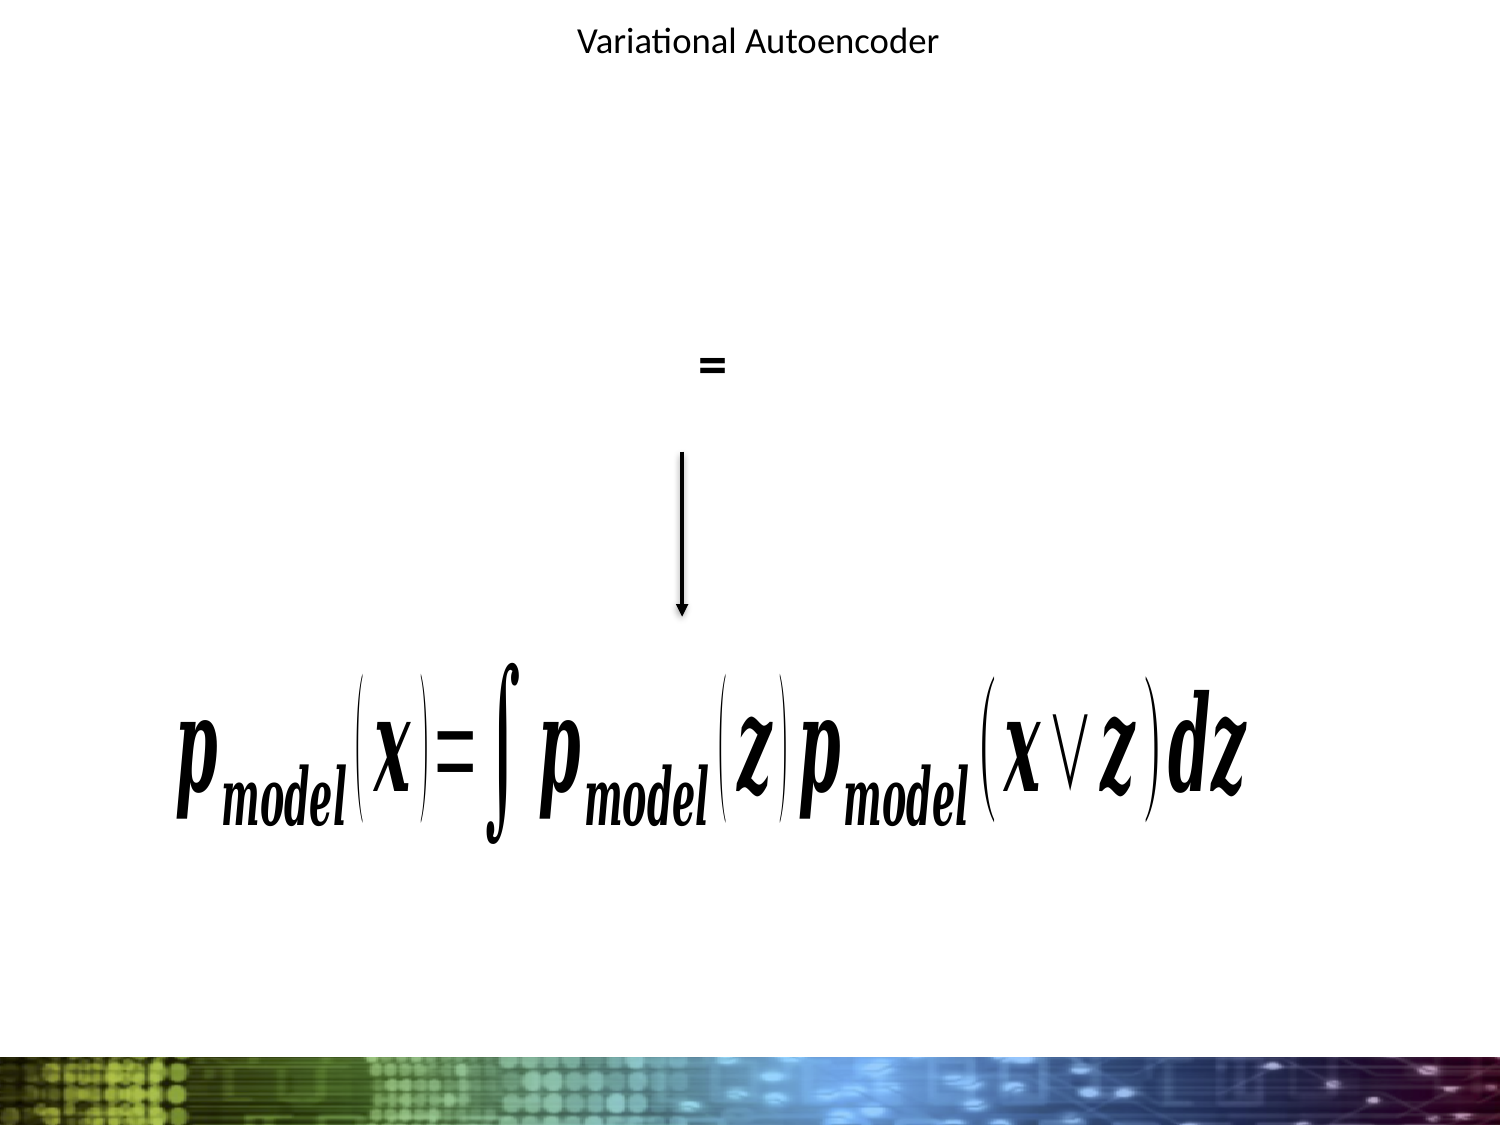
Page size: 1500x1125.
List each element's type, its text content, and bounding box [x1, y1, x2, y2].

picture [0, 1057, 1500, 1125]
title Variational Autoencoder [75, 9, 1443, 70]
